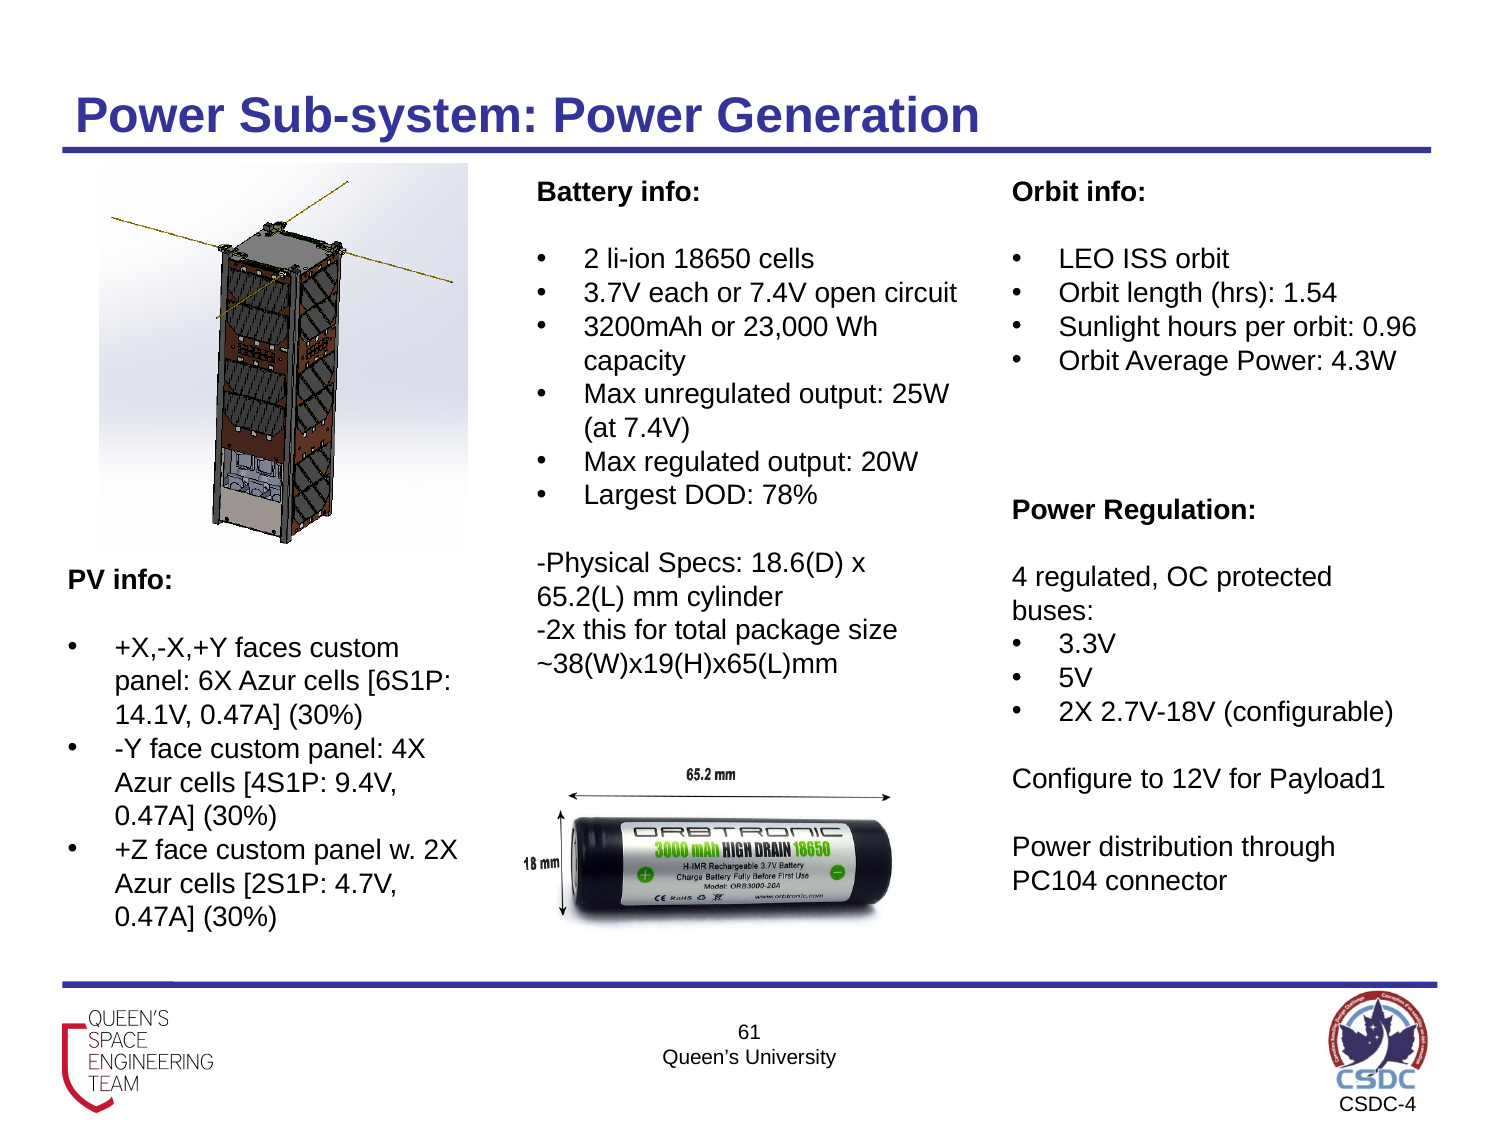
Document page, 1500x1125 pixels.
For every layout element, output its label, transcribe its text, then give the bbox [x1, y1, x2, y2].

picture [1325, 988, 1430, 1093]
picture [62, 1007, 214, 1113]
text_box Battery info: 2 li-ion 18650 cells 3.7V each or 7.4V open circuit 3200mAh or 23,000 Wh capacity Max unregulated output: 25W (at 7.4V) Max regulated output: 20W Largest DOD: 78% -Physical Specs: 18.6(D) x 65.2(L) mm cylinder -2x this for total package size ~38(W)x19(H)x65(L)mm [521, 166, 976, 721]
picture [521, 746, 927, 956]
text_box Orbit info: LEO ISS orbit Orbit length (hrs): 1.54 Sunlight hours per orbit: 0.96 Orbit Average Power: 4.3W [997, 166, 1433, 384]
text_box PV info: +X,-X,+Y faces custom panel: 6X Azur cells [6S1P: 14.1V, 0.47A] (30%) -Y face custom panel: 4X Azur cells [4S1P: 9.4V, 0.47A] (30%) +Z face custom panel w. 2X Azur cells [2S1P: 4.7V, 0.47A] (30%) [52, 554, 493, 974]
picture [99, 163, 468, 555]
title Power Sub-system: Power Generation [72, 65, 1425, 160]
footer 61 Queen’s University [262, 1012, 1237, 1081]
text_box Power Regulation: 4 regulated, OC protected buses: 3.3V 5V 2X 2.7V-18V (configurable) Configure to 12V for Payload1 Power distribution through PC104 connector [997, 483, 1425, 904]
